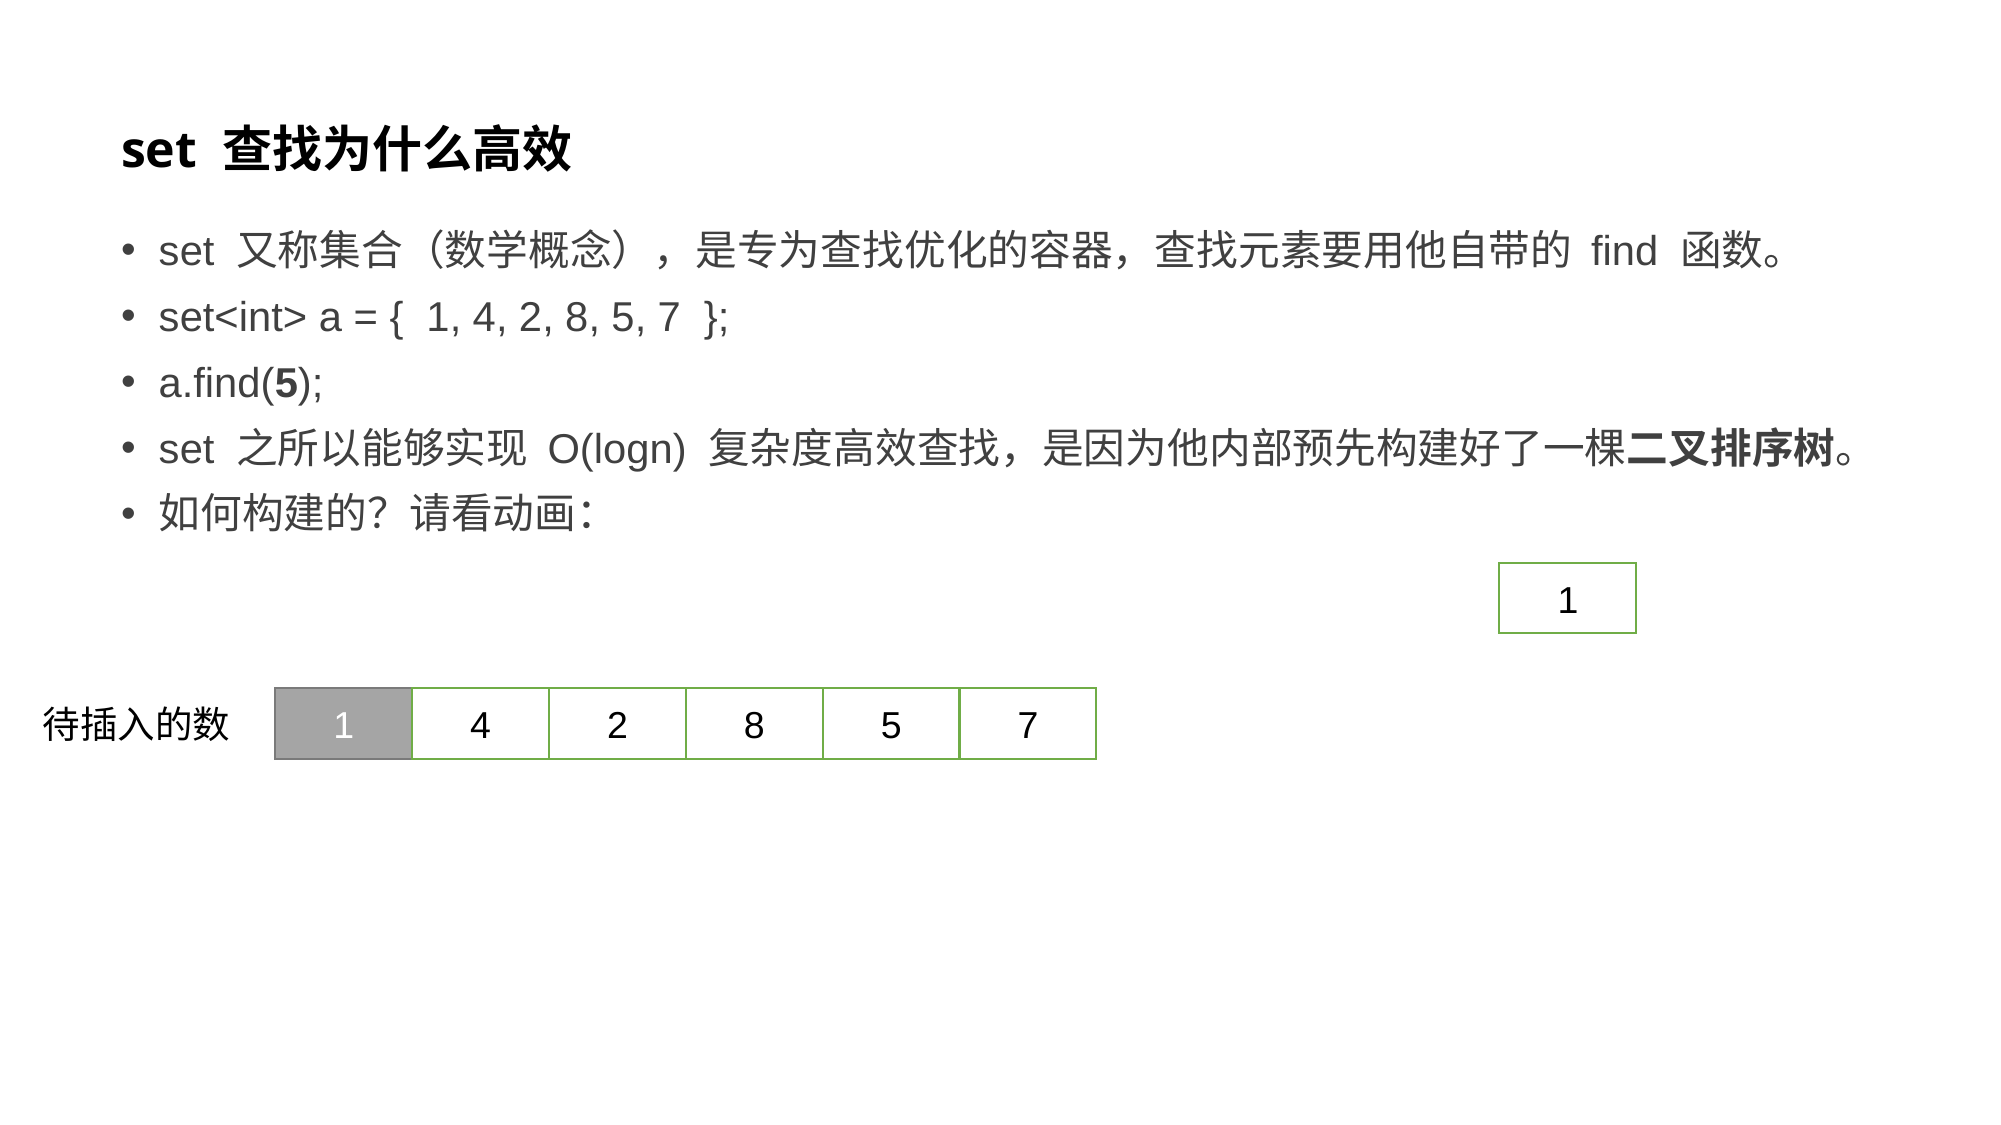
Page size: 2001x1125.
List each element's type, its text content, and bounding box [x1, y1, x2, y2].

text_box 8 [685, 687, 822, 760]
text_box 1 [274, 687, 411, 760]
text_box 5 [822, 687, 958, 760]
text_box 4 [411, 687, 548, 760]
text_box 1 [1498, 562, 1637, 634]
text_box 2 [548, 687, 685, 760]
list set 又称集合（数学概念），是专为查找优化的容器，查找元素要用他自带的 find 函数。 set<int> a = { 1, 4, 2, 8, 5, 7 }; a.find(5); set 之所以能够实现 O(logn) 复杂度高效查找，是因为他内部预先构建好了一棵二叉排序树。 如何构建的？请看动画： [106, 222, 1921, 936]
text_box 待插入的数 [28, 693, 246, 753]
text_box 7 [958, 687, 1097, 760]
title set 查找为什么高效 [106, 42, 1832, 222]
